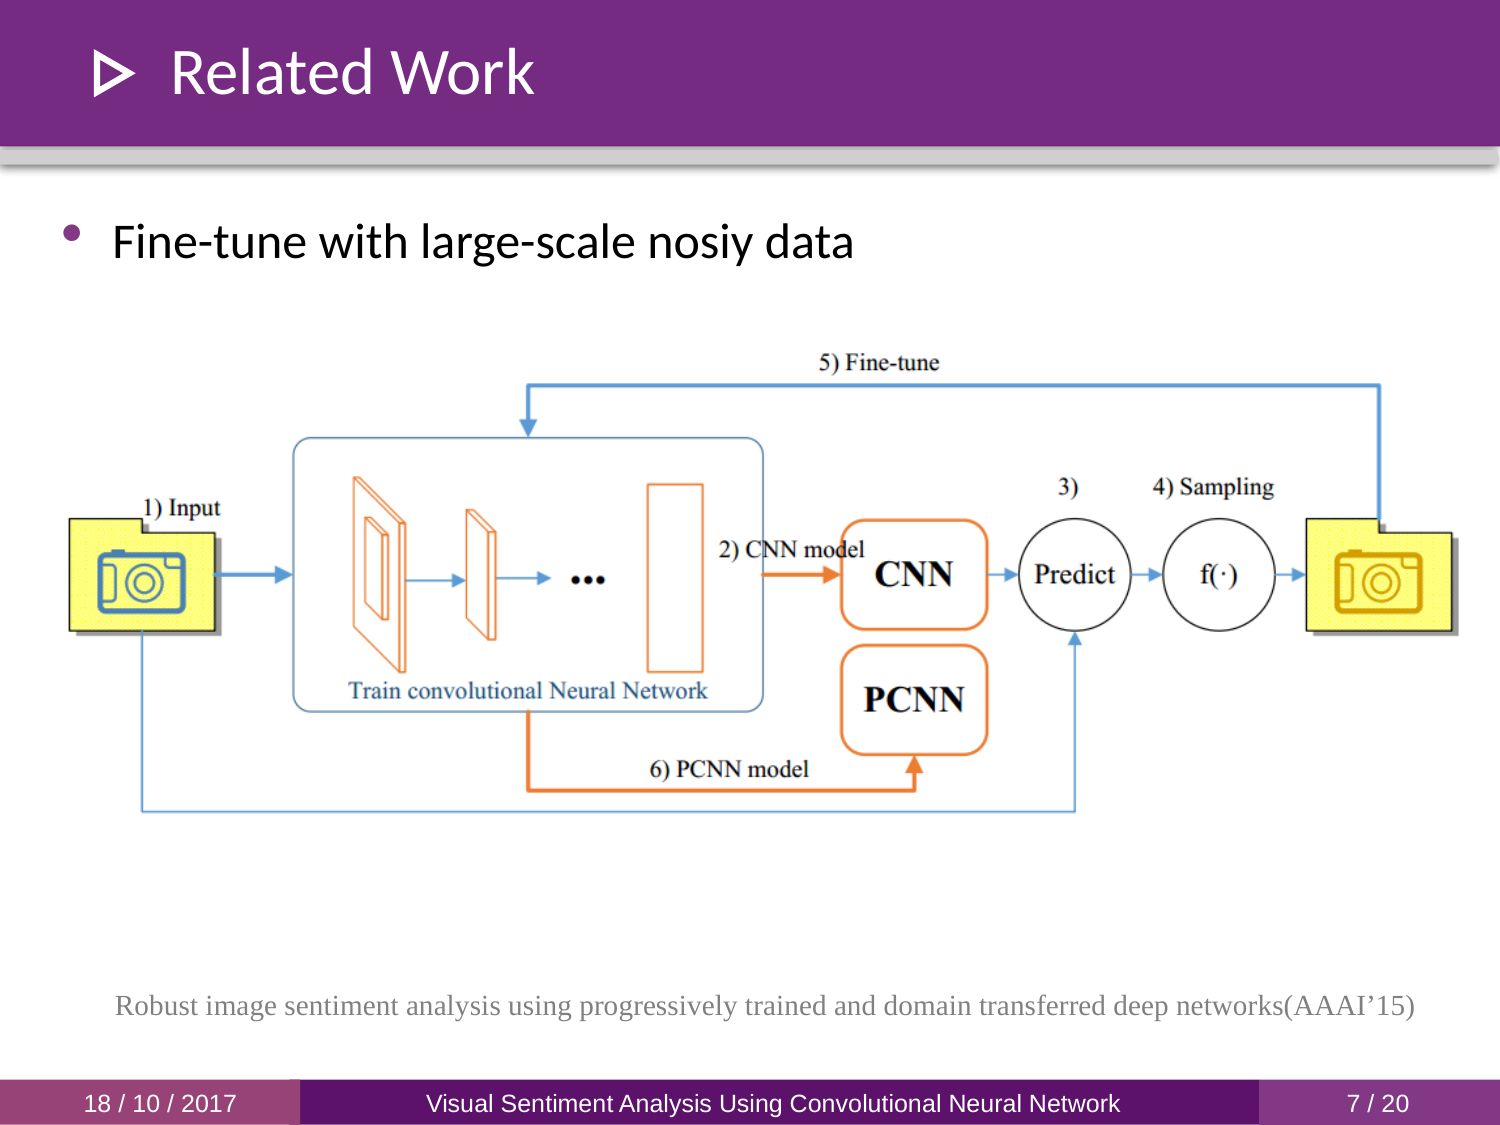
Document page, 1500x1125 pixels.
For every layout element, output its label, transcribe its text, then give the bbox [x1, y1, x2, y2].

picture [61, 339, 1464, 819]
list Fine-tune with large-scale nosiy data [48, 201, 1446, 1014]
text_box Robust image sentiment analysis using progressively trained and domain transferred deep networks(AAAI’15) [82, 979, 1464, 1103]
list Related Work [155, 26, 1108, 121]
